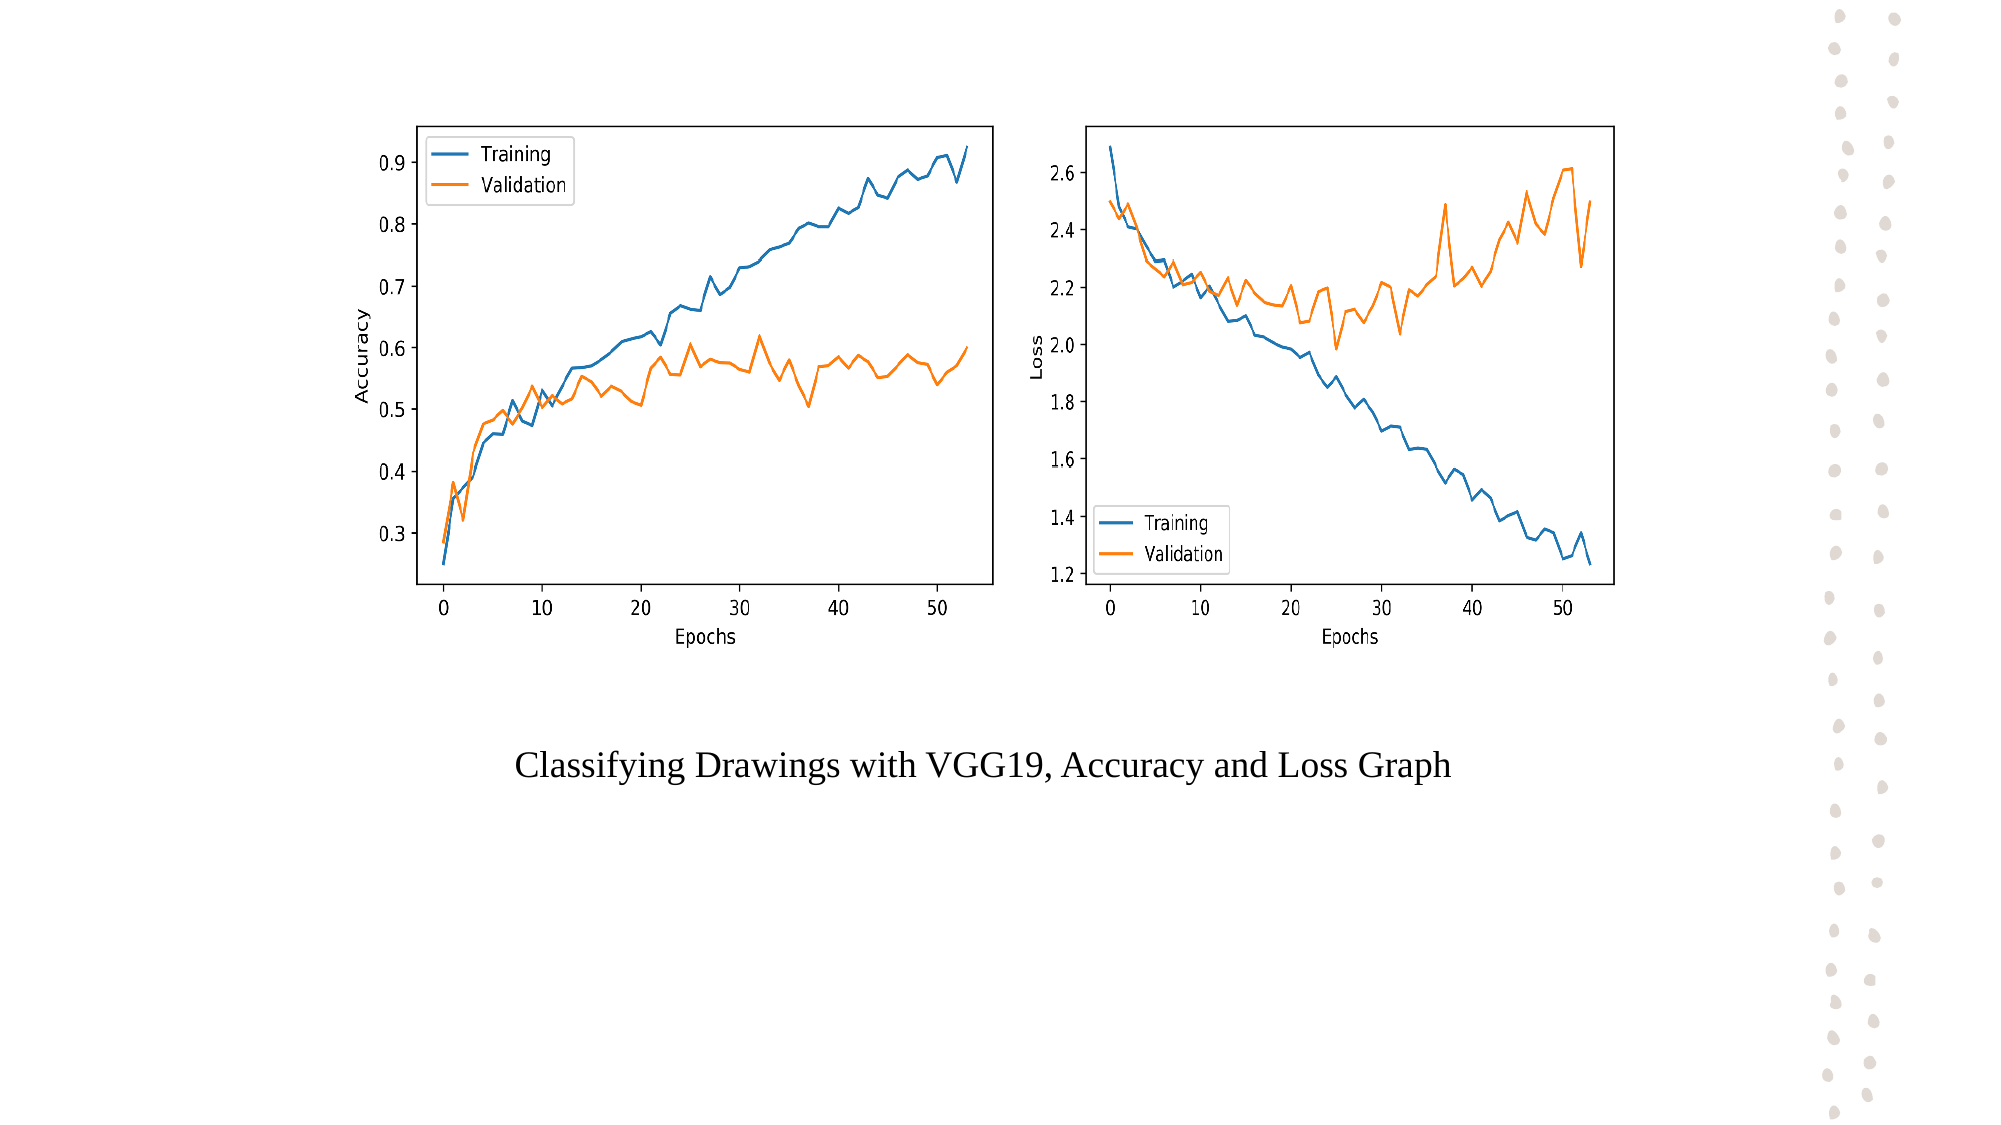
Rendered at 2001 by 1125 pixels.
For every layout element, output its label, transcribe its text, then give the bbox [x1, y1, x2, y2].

text_box Classifying Drawings with VGG19, Accuracy and Loss Graph [499, 733, 1501, 793]
picture [324, 54, 1676, 673]
